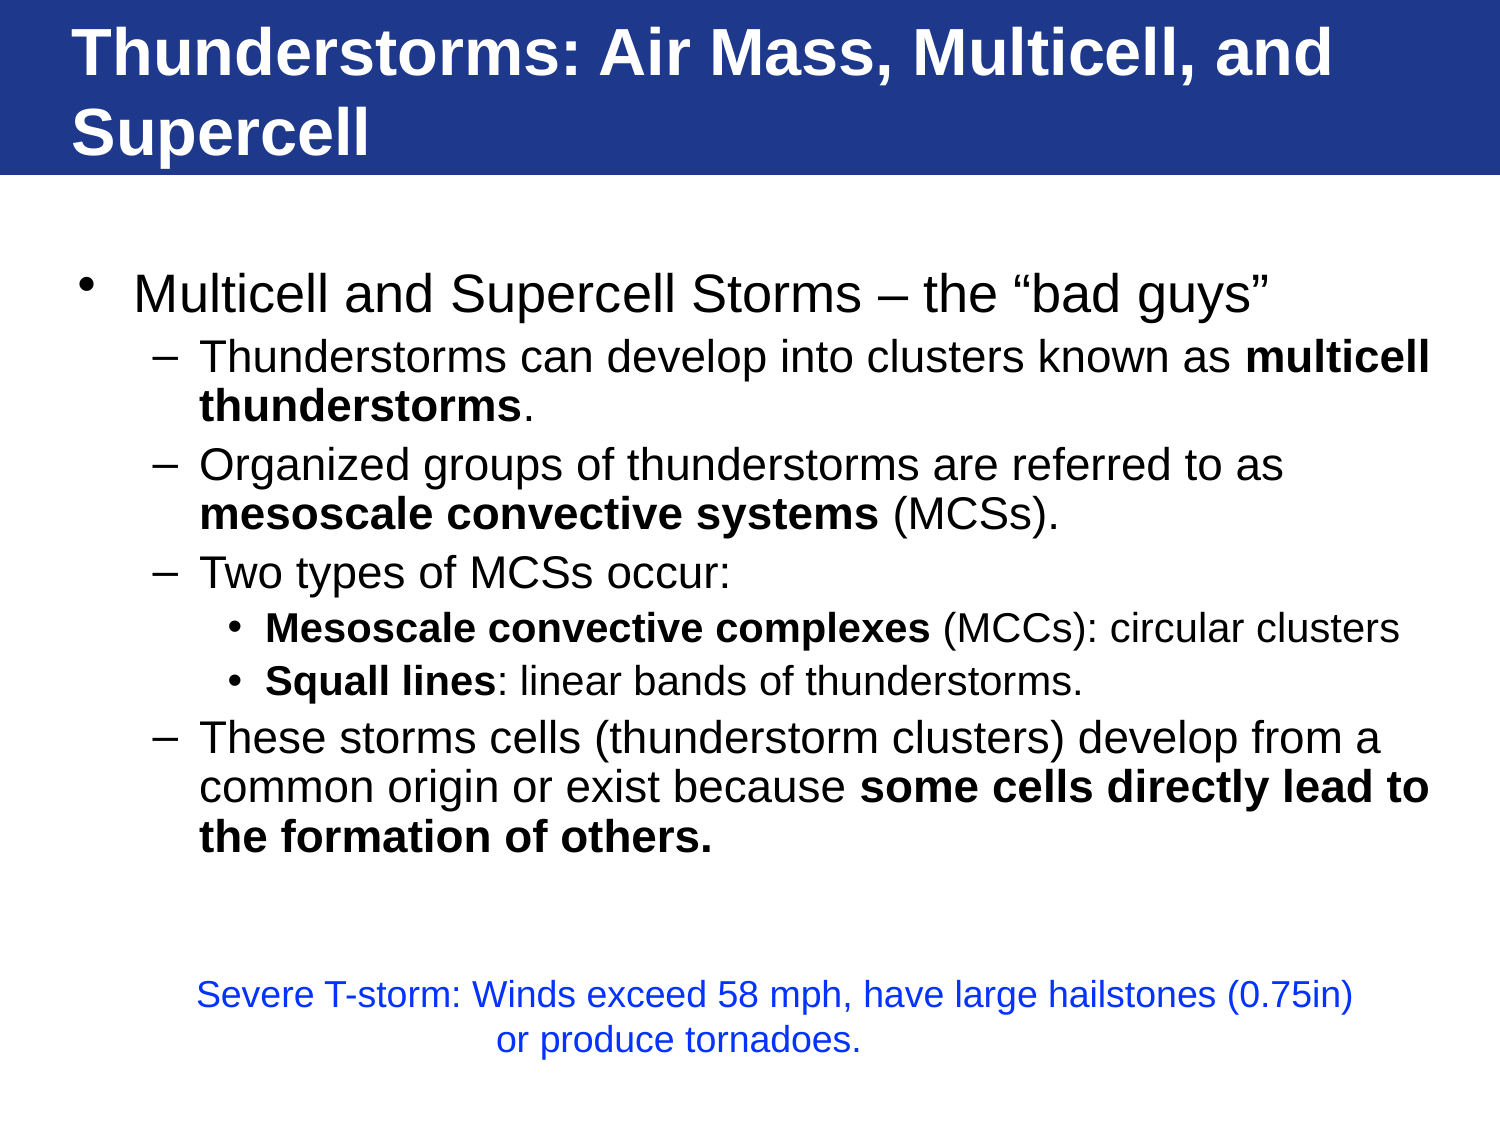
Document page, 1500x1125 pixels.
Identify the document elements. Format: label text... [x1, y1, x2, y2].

title Thunderstorms: Air Mass, Multicell, and Supercell [0, 1, 1485, 179]
text_box Severe T-storm: Winds exceed 58 mph, have large hailstones (0.75in) or produce tornadoes. [181, 962, 1369, 1068]
list Multicell and Supercell Storms – the “bad guys” Thunderstorms can develop into clusters known as multicell thunderstorms. Organized groups of thunderstorms are referred to as mesoscale convective systems (MCSs). Two types of MCSs occur: Mesoscale convective complexes (MCCs): circular clusters Squall lines: linear bands of thunderstorms. These storms cells (thunderstorm clusters) develop from a common origin or exist because some cells directly lead to the formation of others. [62, 251, 1488, 913]
